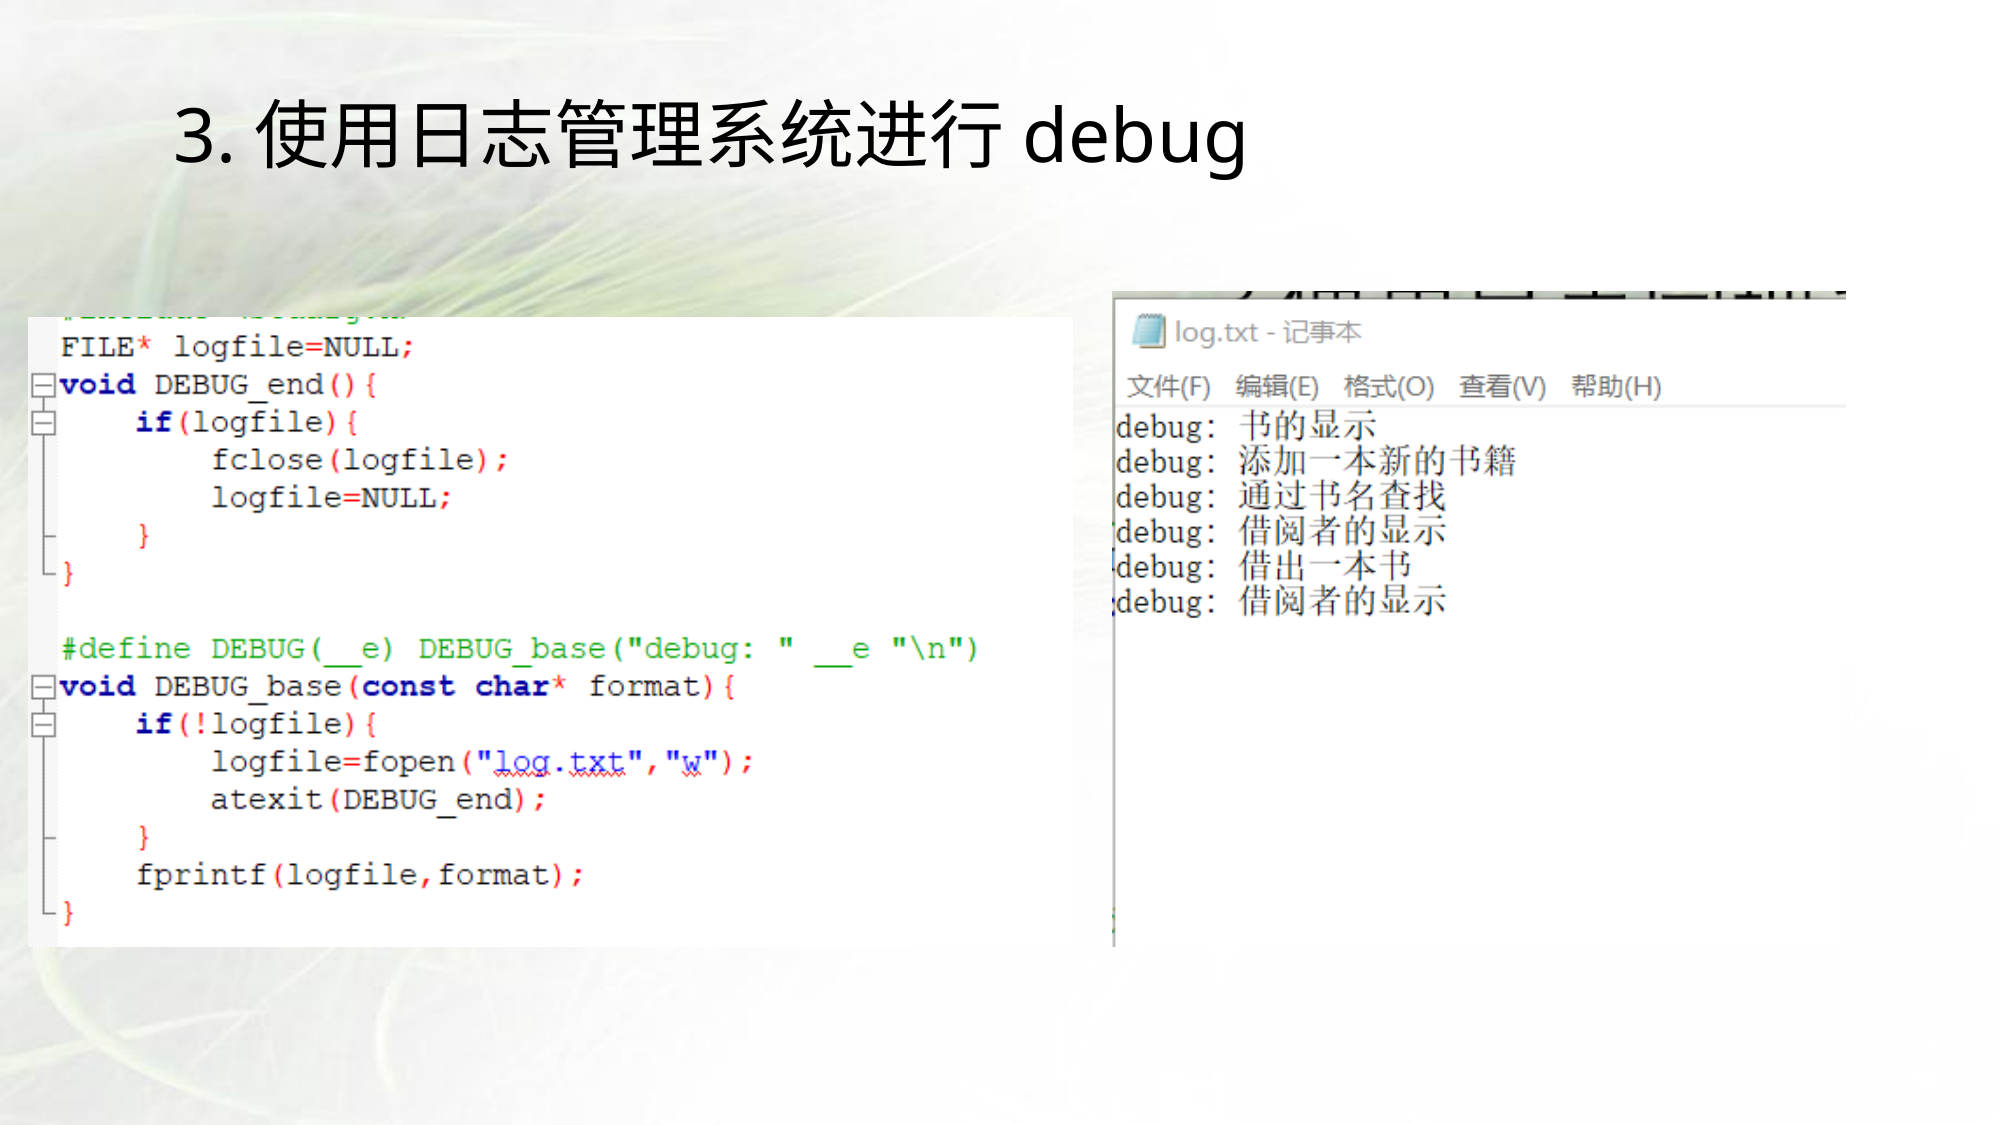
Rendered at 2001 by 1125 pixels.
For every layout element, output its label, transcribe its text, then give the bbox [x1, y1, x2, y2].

picture [0, 0, 2001, 1125]
text_box 3.使用日志管理系统进行debug [158, 80, 1415, 185]
